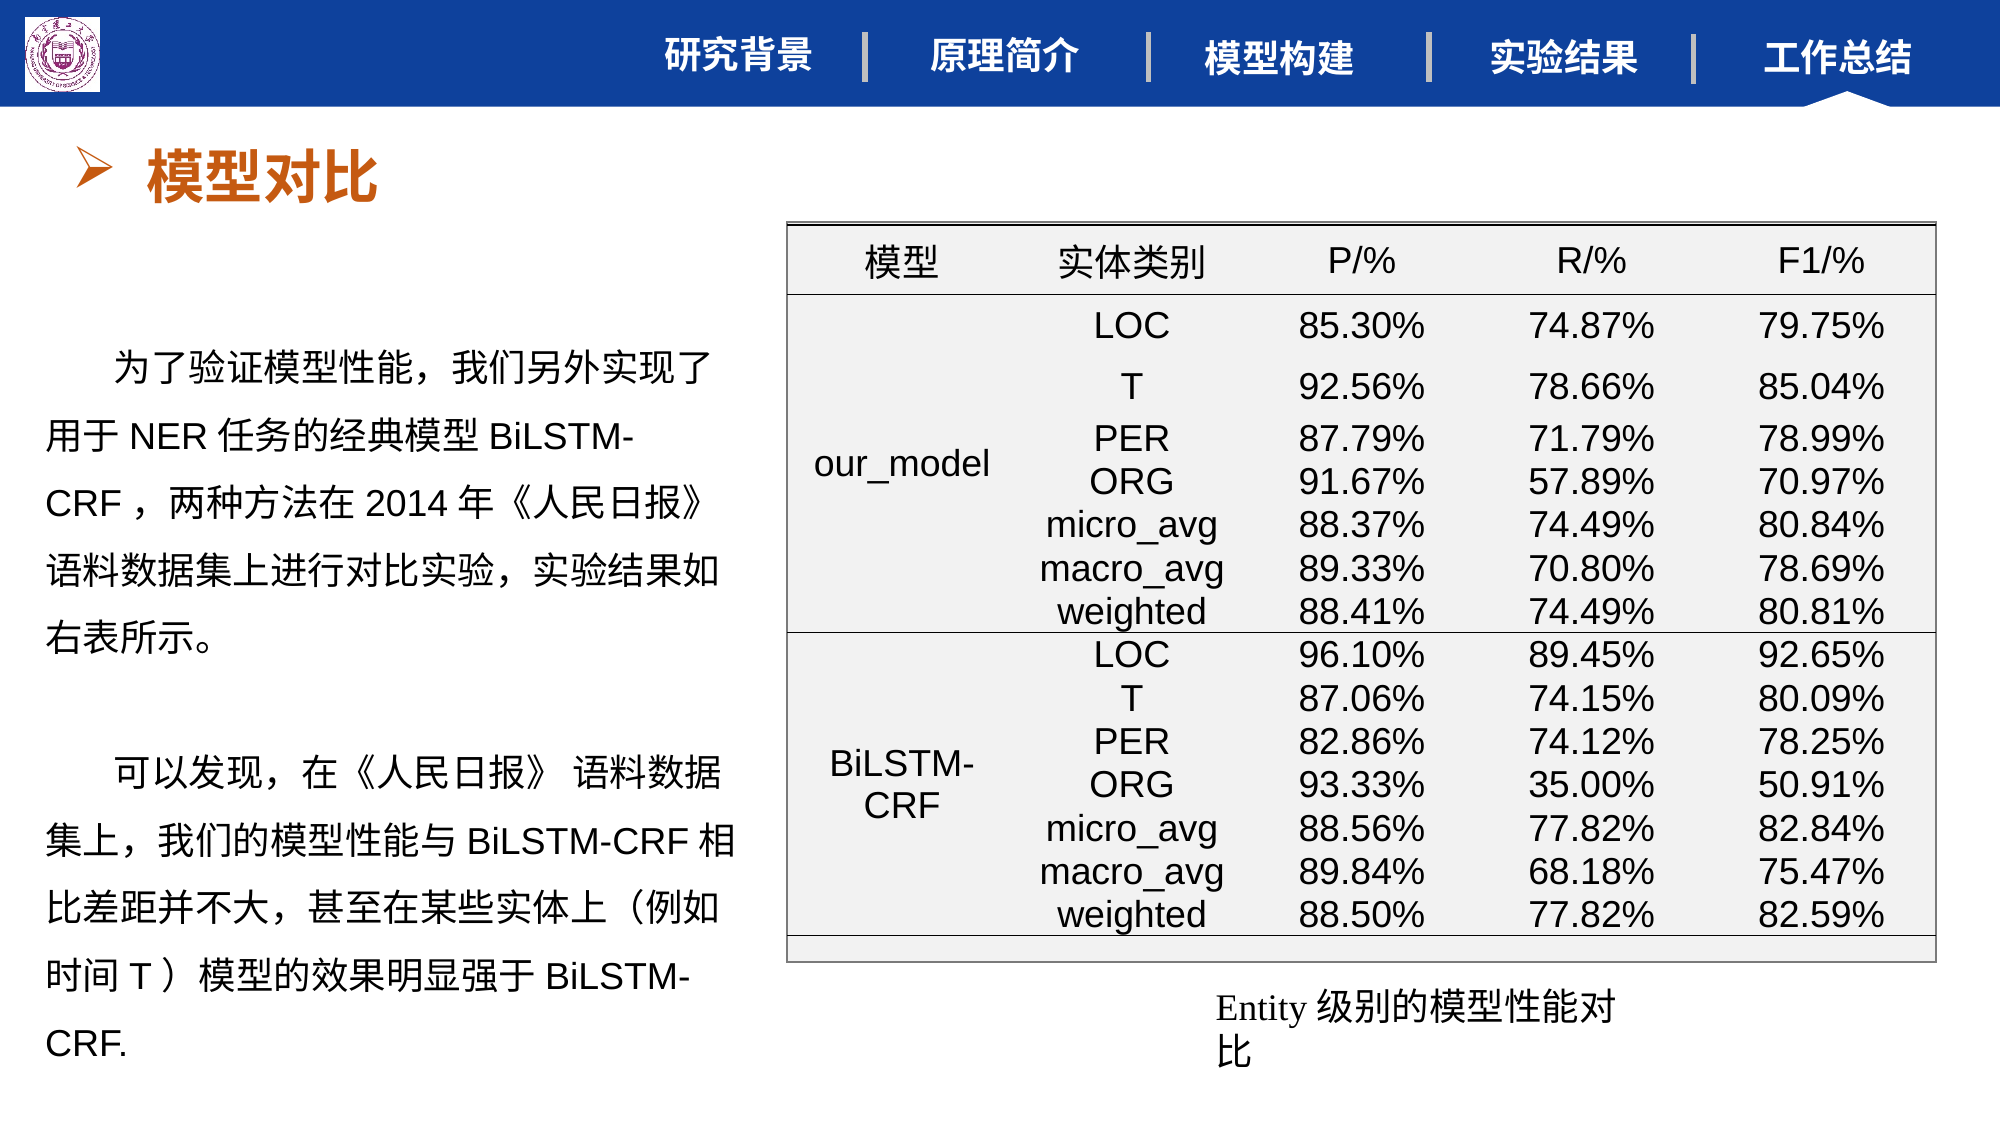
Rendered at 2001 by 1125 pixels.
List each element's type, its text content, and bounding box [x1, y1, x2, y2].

table_cell 74.12% [1477, 719, 1707, 762]
table_cell 82.59% [1707, 892, 1936, 935]
table_cell macro_avg [1017, 849, 1247, 892]
table_header 模型 [787, 226, 1017, 294]
table_cell 70.80% [1477, 546, 1707, 589]
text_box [0, 0, 2000, 116]
table_cell 82.84% [1707, 806, 1936, 849]
table_cell 88.50% [1247, 892, 1477, 935]
table_cell T [1017, 676, 1247, 719]
table_cell 91.67% [1247, 459, 1477, 503]
table_cell 74.49% [1477, 589, 1707, 632]
table_cell 89.84% [1247, 849, 1477, 892]
table_cell 35.00% [1477, 762, 1707, 806]
table_cell PER [1017, 416, 1247, 459]
table_cell LOC [1017, 633, 1247, 676]
table_cell T [1017, 355, 1247, 416]
table_cell 80.84% [1707, 503, 1936, 546]
table_cell 77.82% [1477, 892, 1707, 935]
table_cell 68.18% [1477, 849, 1707, 892]
table_cell 78.99% [1707, 416, 1936, 459]
table_cell 78.66% [1477, 355, 1707, 416]
table_cell ORG [1017, 459, 1247, 503]
table_cell 79.75% [1707, 295, 1936, 355]
table_cell 80.09% [1707, 676, 1936, 719]
table_cell ORG [1017, 762, 1247, 806]
table_cell 57.89% [1477, 459, 1707, 503]
table_cell 92.56% [1247, 355, 1477, 416]
table_cell 71.79% [1477, 416, 1707, 459]
table_cell 74.49% [1477, 503, 1707, 546]
table_cell 89.45% [1477, 633, 1707, 676]
table_cell BiLSTM-CRF [787, 633, 1017, 935]
table_header F1/% [1707, 226, 1936, 294]
table_cell PER [1017, 719, 1247, 762]
table_cell 70.97% [1707, 459, 1936, 503]
table_header R/% [1477, 226, 1707, 294]
table_cell 50.91% [1707, 762, 1936, 806]
table_cell 89.33% [1247, 546, 1477, 589]
table_cell weighted [1017, 589, 1247, 632]
table_cell 78.69% [1707, 546, 1936, 589]
table_cell 75.47% [1707, 849, 1936, 892]
table_cell 85.04% [1707, 355, 1936, 416]
table_cell 78.25% [1707, 719, 1936, 762]
table_cell micro_avg [1017, 503, 1247, 546]
table_cell our_model [787, 295, 1017, 632]
table_cell LOC [1017, 295, 1247, 355]
table_header 实体类别 [1017, 226, 1247, 294]
text_box 模型对比 [56, 132, 395, 218]
text_box Entity级别的模型性能对比 [1200, 975, 1662, 1081]
table_cell 96.10% [1247, 633, 1477, 676]
table_cell macro_avg [1017, 546, 1247, 589]
table_cell 92.65% [1707, 633, 1936, 676]
table_cell weighted [1017, 892, 1247, 935]
text_box 为了验证模型性能，我们另外实现了用于NER任务的经典模型BiLSTM-CRF，两种方法在2014年《人民日报》语料数据集上进行对比实验，实验结果如右表所示。 可以发现，在《人民日报》 语料数据集上，我们的模型性能与BiLSTM-CRF相比差距并不大，甚至在某些实体上（例如时间T）模型的效果明显强于BiLSTM-CRF. [30, 314, 763, 1072]
table_cell 87.79% [1247, 416, 1477, 459]
table_cell 88.41% [1247, 589, 1477, 632]
text_box [786, 221, 1937, 963]
table_cell 77.82% [1477, 806, 1707, 849]
table_header P/% [1247, 226, 1477, 294]
table_cell 80.81% [1707, 589, 1936, 632]
table_cell 82.86% [1247, 719, 1477, 762]
table_cell 74.15% [1477, 676, 1707, 719]
table_cell micro_avg [1017, 806, 1247, 849]
table_cell 88.37% [1247, 503, 1477, 546]
table_cell 85.30% [1247, 295, 1477, 355]
table_cell 88.56% [1247, 806, 1477, 849]
table_cell 74.87% [1477, 295, 1707, 355]
table_cell 93.33% [1247, 762, 1477, 806]
table_cell 87.06% [1247, 676, 1477, 719]
